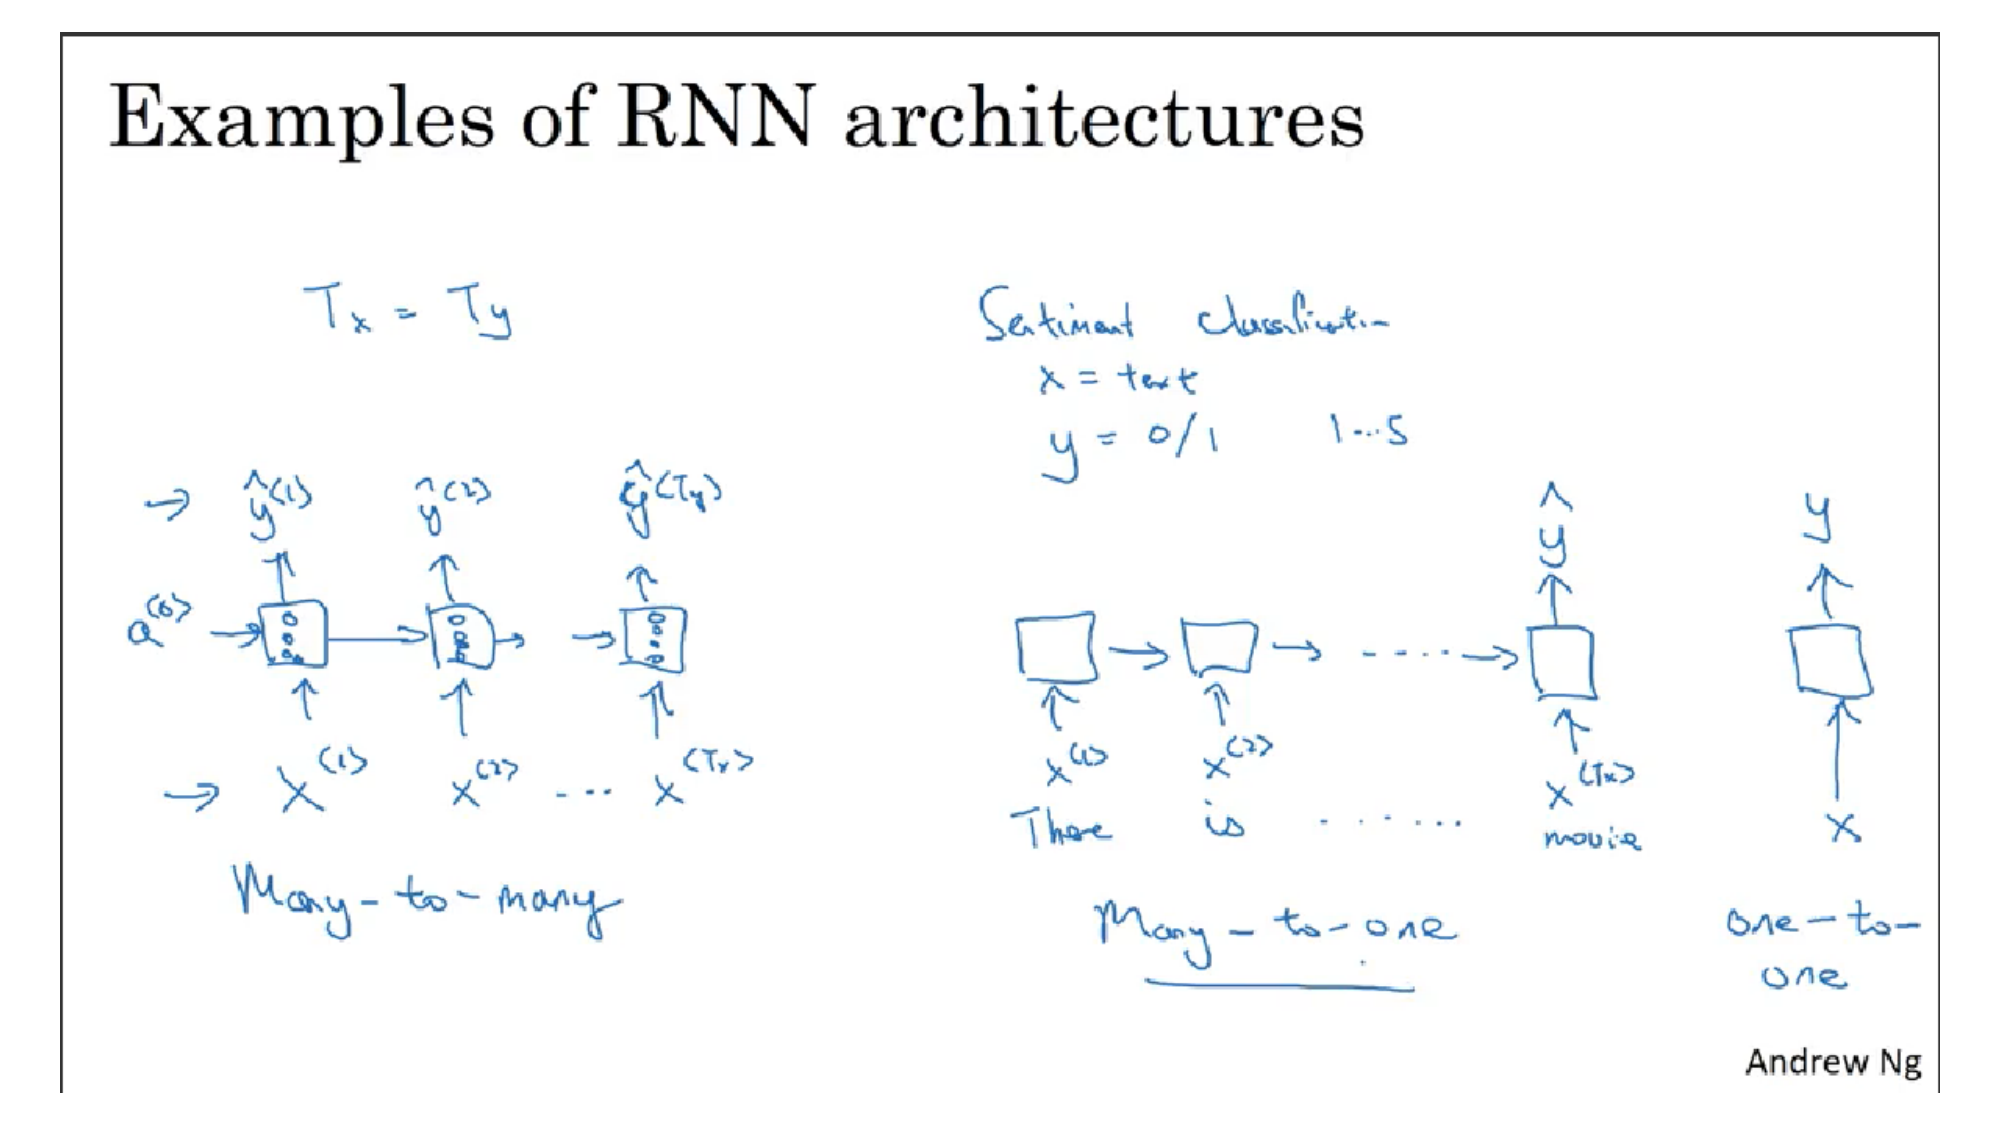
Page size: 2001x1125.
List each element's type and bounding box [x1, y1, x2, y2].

picture [60, 32, 1940, 1093]
